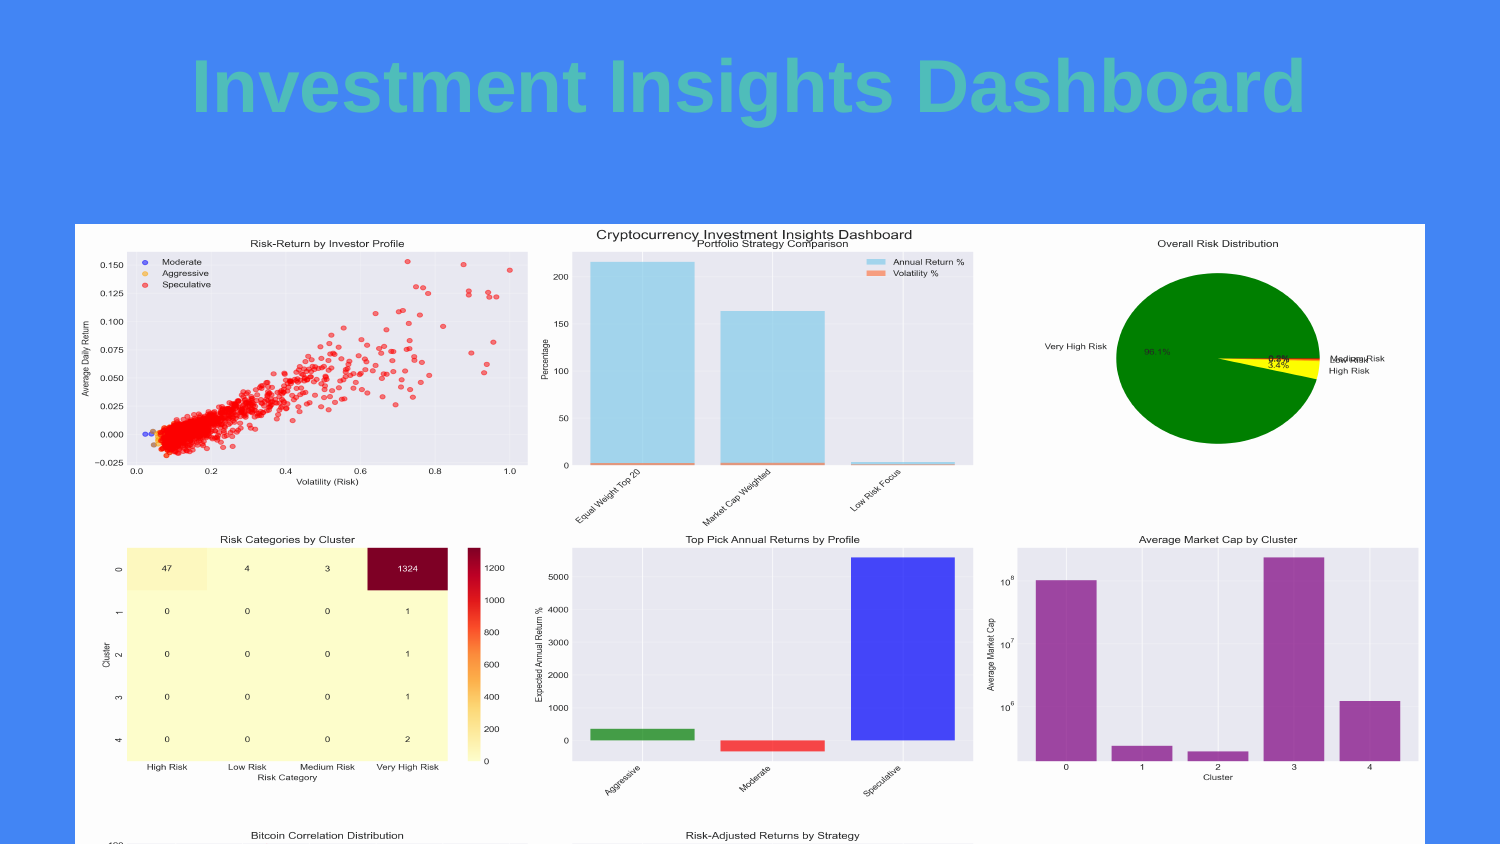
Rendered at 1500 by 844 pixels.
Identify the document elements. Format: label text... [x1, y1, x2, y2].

picture [74, 224, 1426, 844]
text_box Investment Insights Dashboard [176, 29, 1324, 135]
